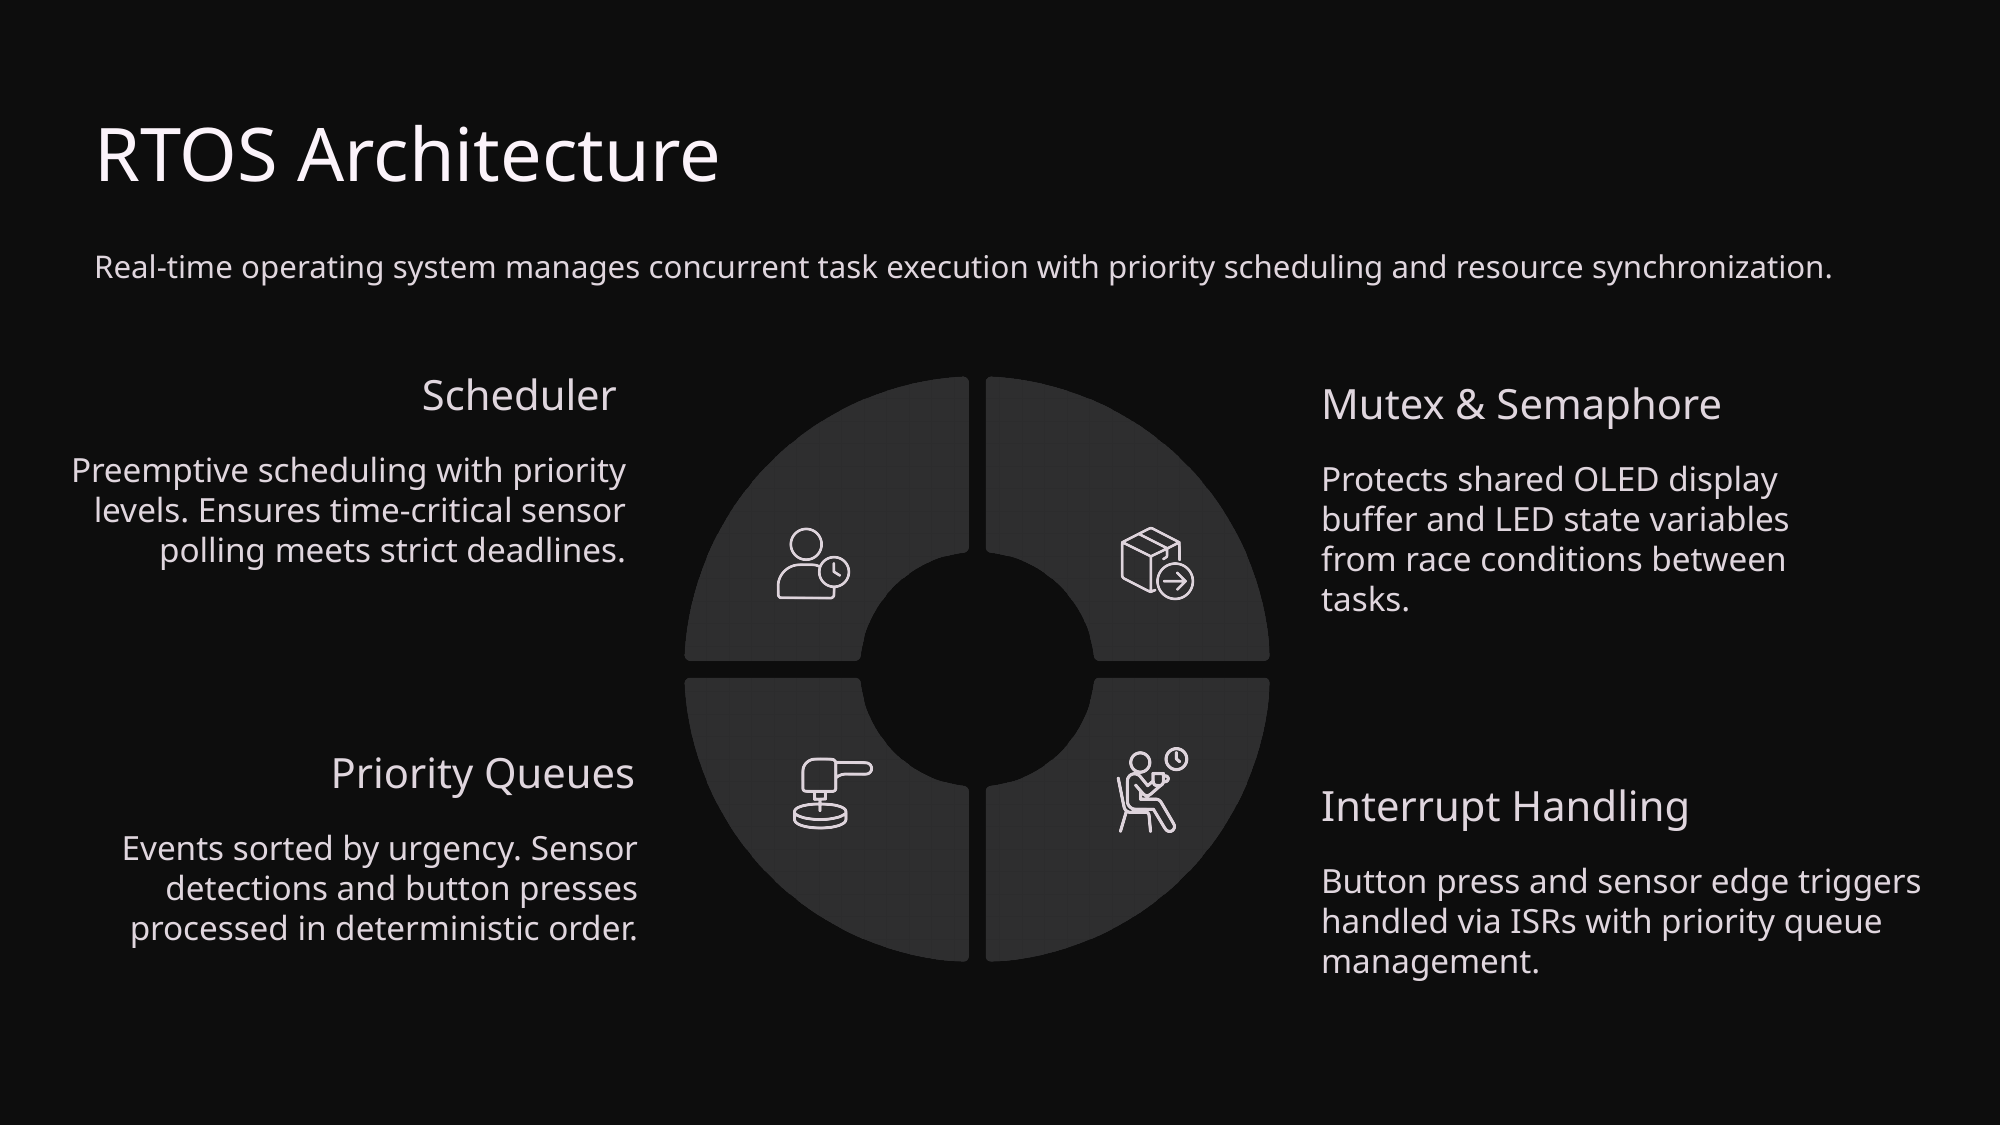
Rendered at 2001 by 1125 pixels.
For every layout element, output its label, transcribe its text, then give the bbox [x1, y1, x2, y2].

text_box Real-time operating system manages concurrent task execution with priority scheduling and resource synchronization. [94, 247, 1767, 323]
text_box Protects shared OLED display buffer and LED state variables from race conditions between tasks. [1321, 458, 1872, 621]
text_box Priority Queues [271, 747, 635, 781]
picture [684, 375, 1271, 962]
text_box Button press and sensor edge triggers handled via ISRs with priority queue management. [1321, 860, 1930, 1000]
text_box RTOS Architecture [94, 107, 688, 161]
text_box Events sorted by urgency. Sensor detections and button presses processed in deterministic order. [94, 827, 639, 1000]
text_box Mutex & Semaphore [1321, 377, 1692, 412]
text_box Preemptive scheduling with priority levels. Ensures time-critical sensor polling meets strict deadlines. [34, 449, 627, 621]
text_box Interrupt Handling [1321, 780, 1714, 814]
text_box Scheduler [253, 368, 617, 403]
